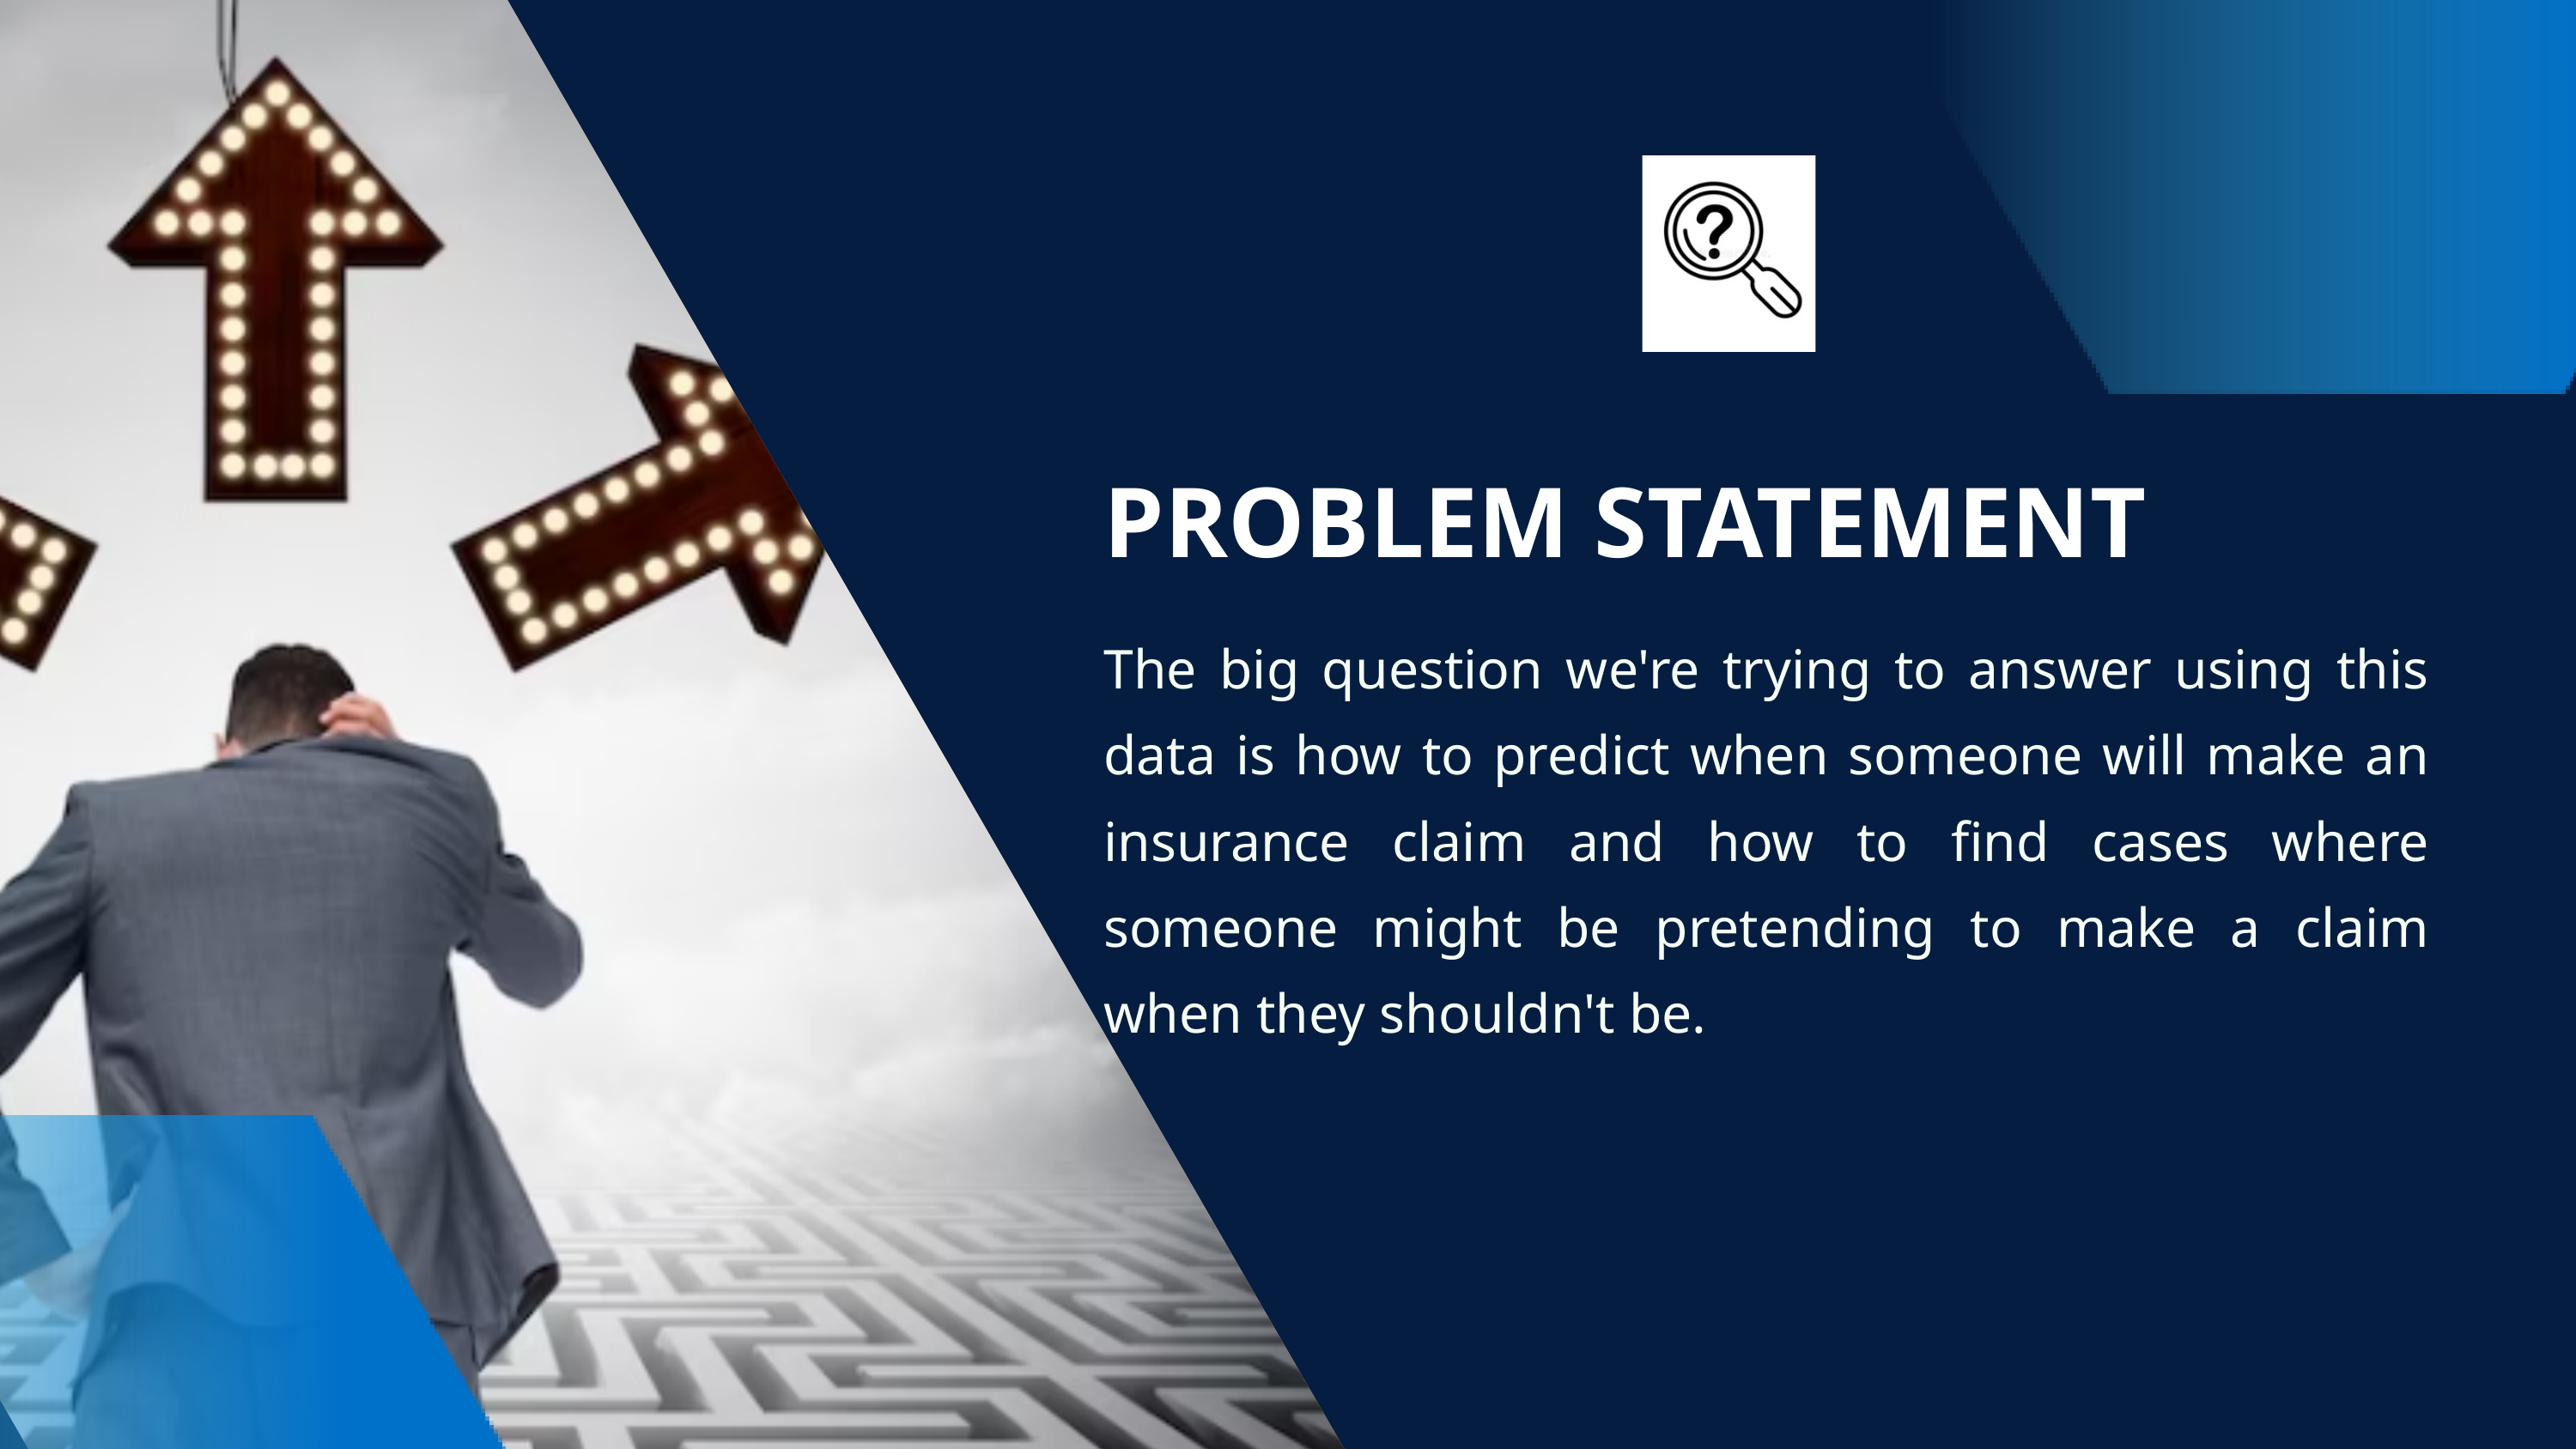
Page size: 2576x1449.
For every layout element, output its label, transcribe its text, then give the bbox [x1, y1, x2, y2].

text_box The big question we're trying to answer using this data is how to predict when someone will make an insurance claim and how to find cases where someone might be pretending to make a claim when they shouldn't be. [1372, 613, 2431, 1045]
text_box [0, 0, 1366, 1449]
text_box PROBLEM STATEMENT [1372, 445, 2576, 578]
text_box [1642, 155, 1816, 352]
text_box [1882, 0, 2576, 395]
